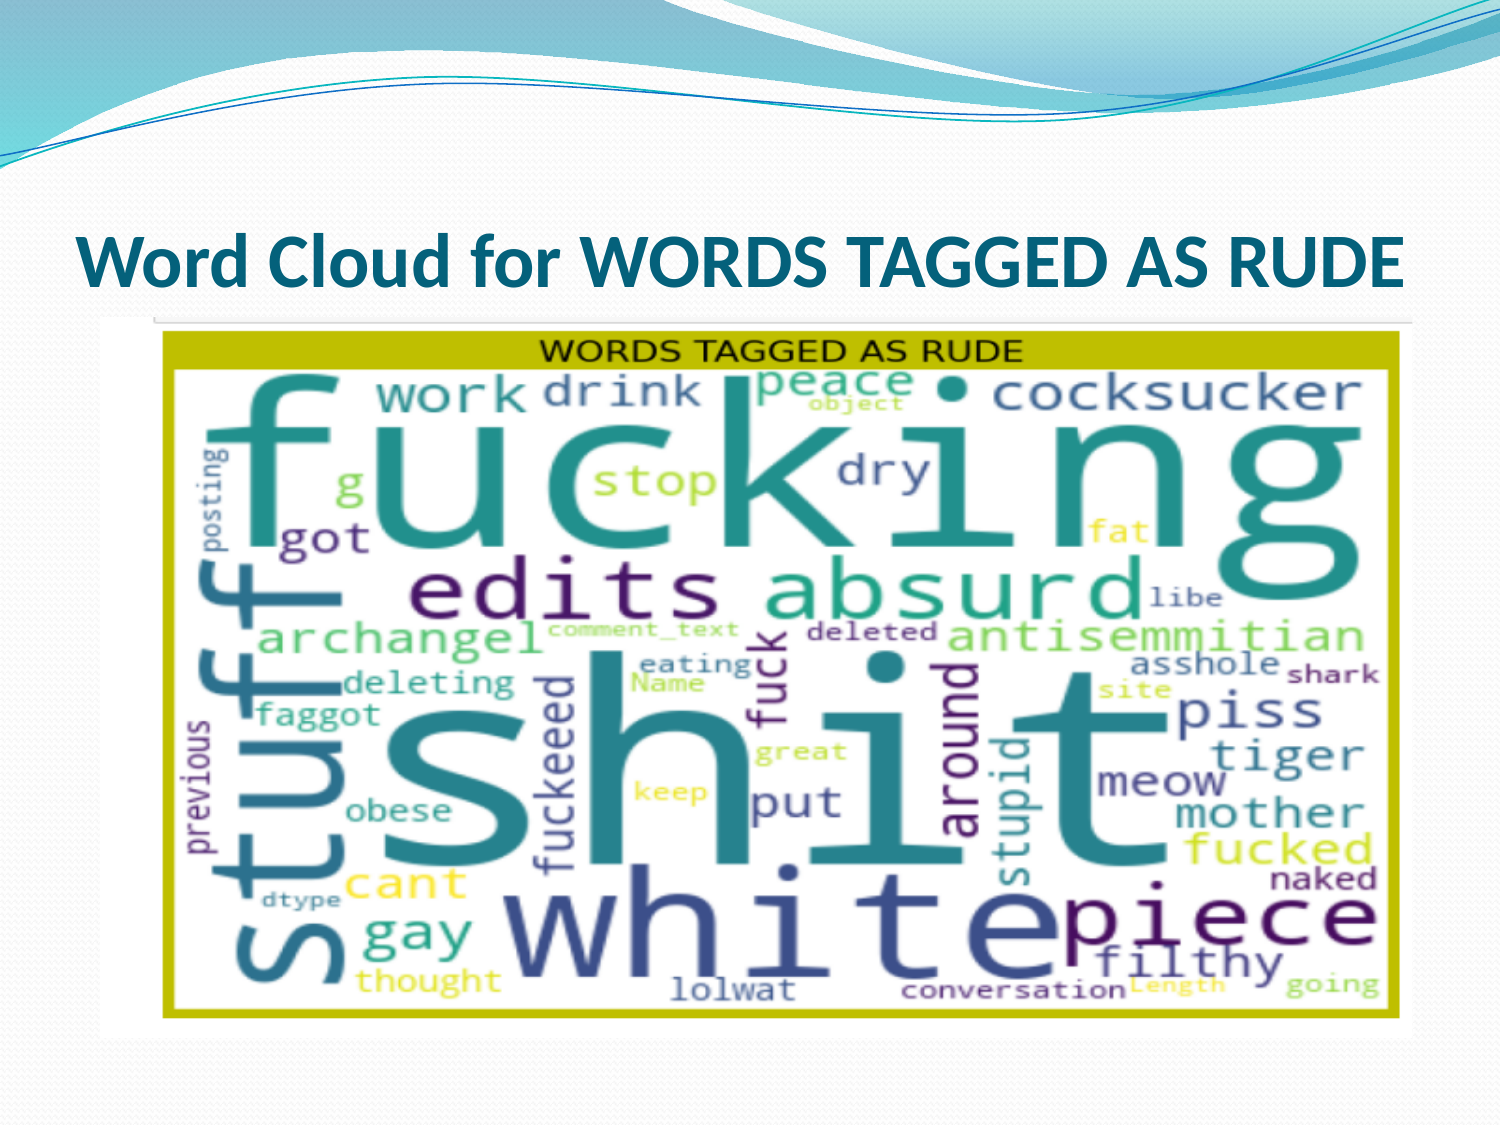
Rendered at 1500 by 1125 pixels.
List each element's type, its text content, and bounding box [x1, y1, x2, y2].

title Word Cloud for WORDS TAGGED AS RUDE [75, 115, 1425, 303]
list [99, 317, 1413, 1038]
